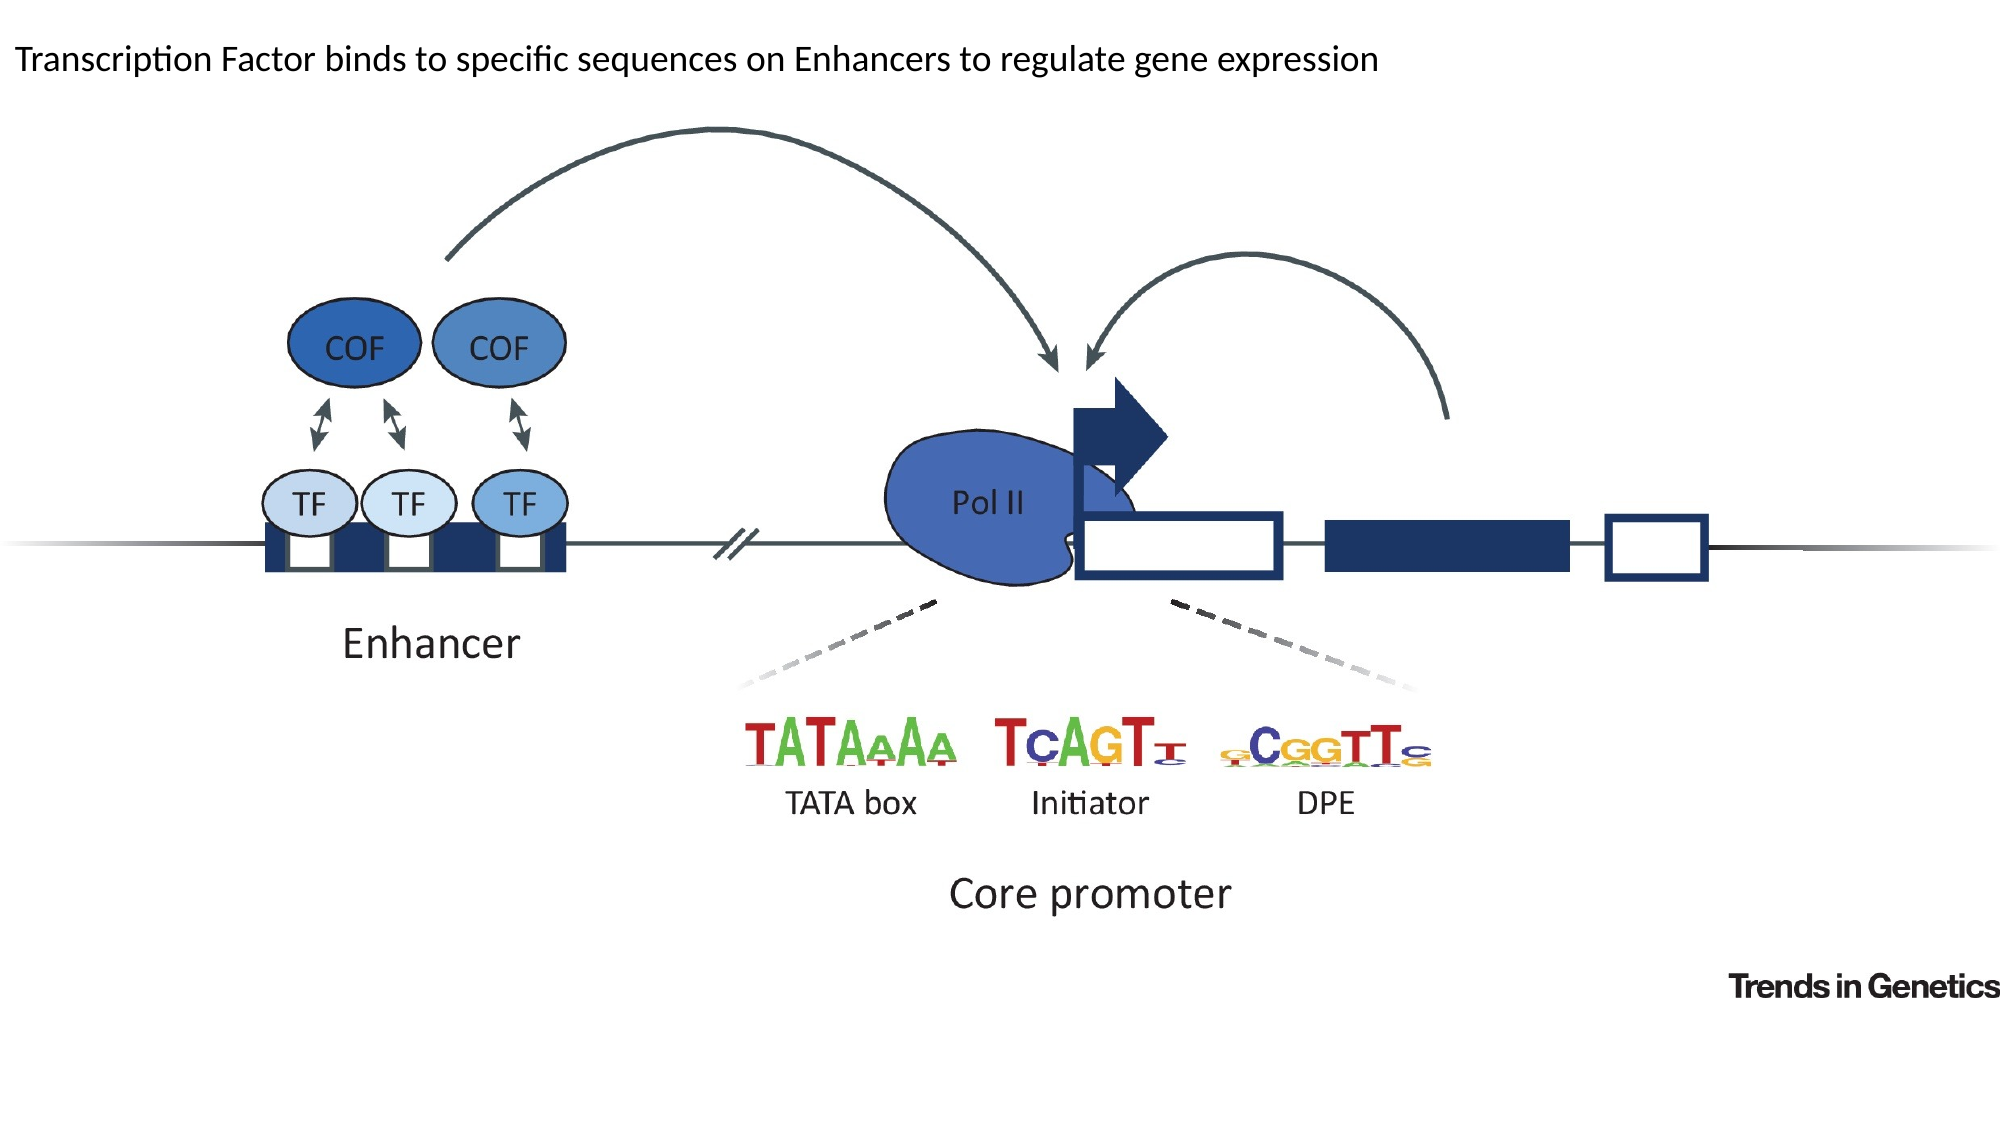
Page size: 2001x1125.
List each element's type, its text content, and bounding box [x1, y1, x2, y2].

picture [0, 126, 2000, 998]
text_box Transcription Factor binds to specific sequences on Enhancers to regulate gene expression [0, 26, 2000, 87]
